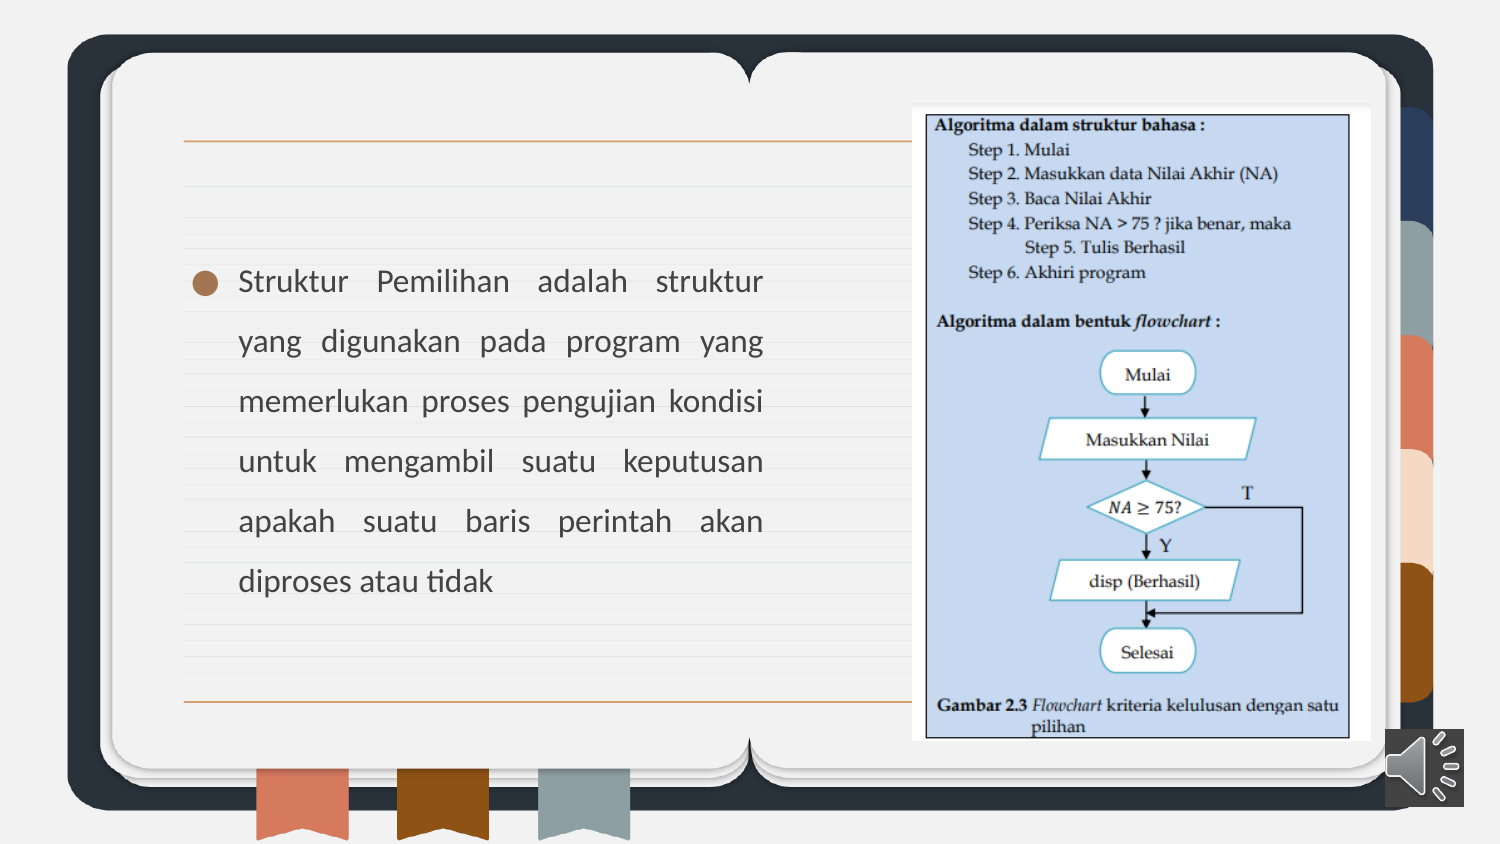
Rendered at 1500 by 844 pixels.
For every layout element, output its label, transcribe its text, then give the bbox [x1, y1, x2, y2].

picture [0, 0, 1500, 844]
list Struktur Pemilihan adalah struktur yang digunakan pada program yang memerlukan proses pengujian kondisi untuk mengambil suatu keputusan apakah suatu baris perintah akan diproses atau tidak [148, 224, 780, 688]
